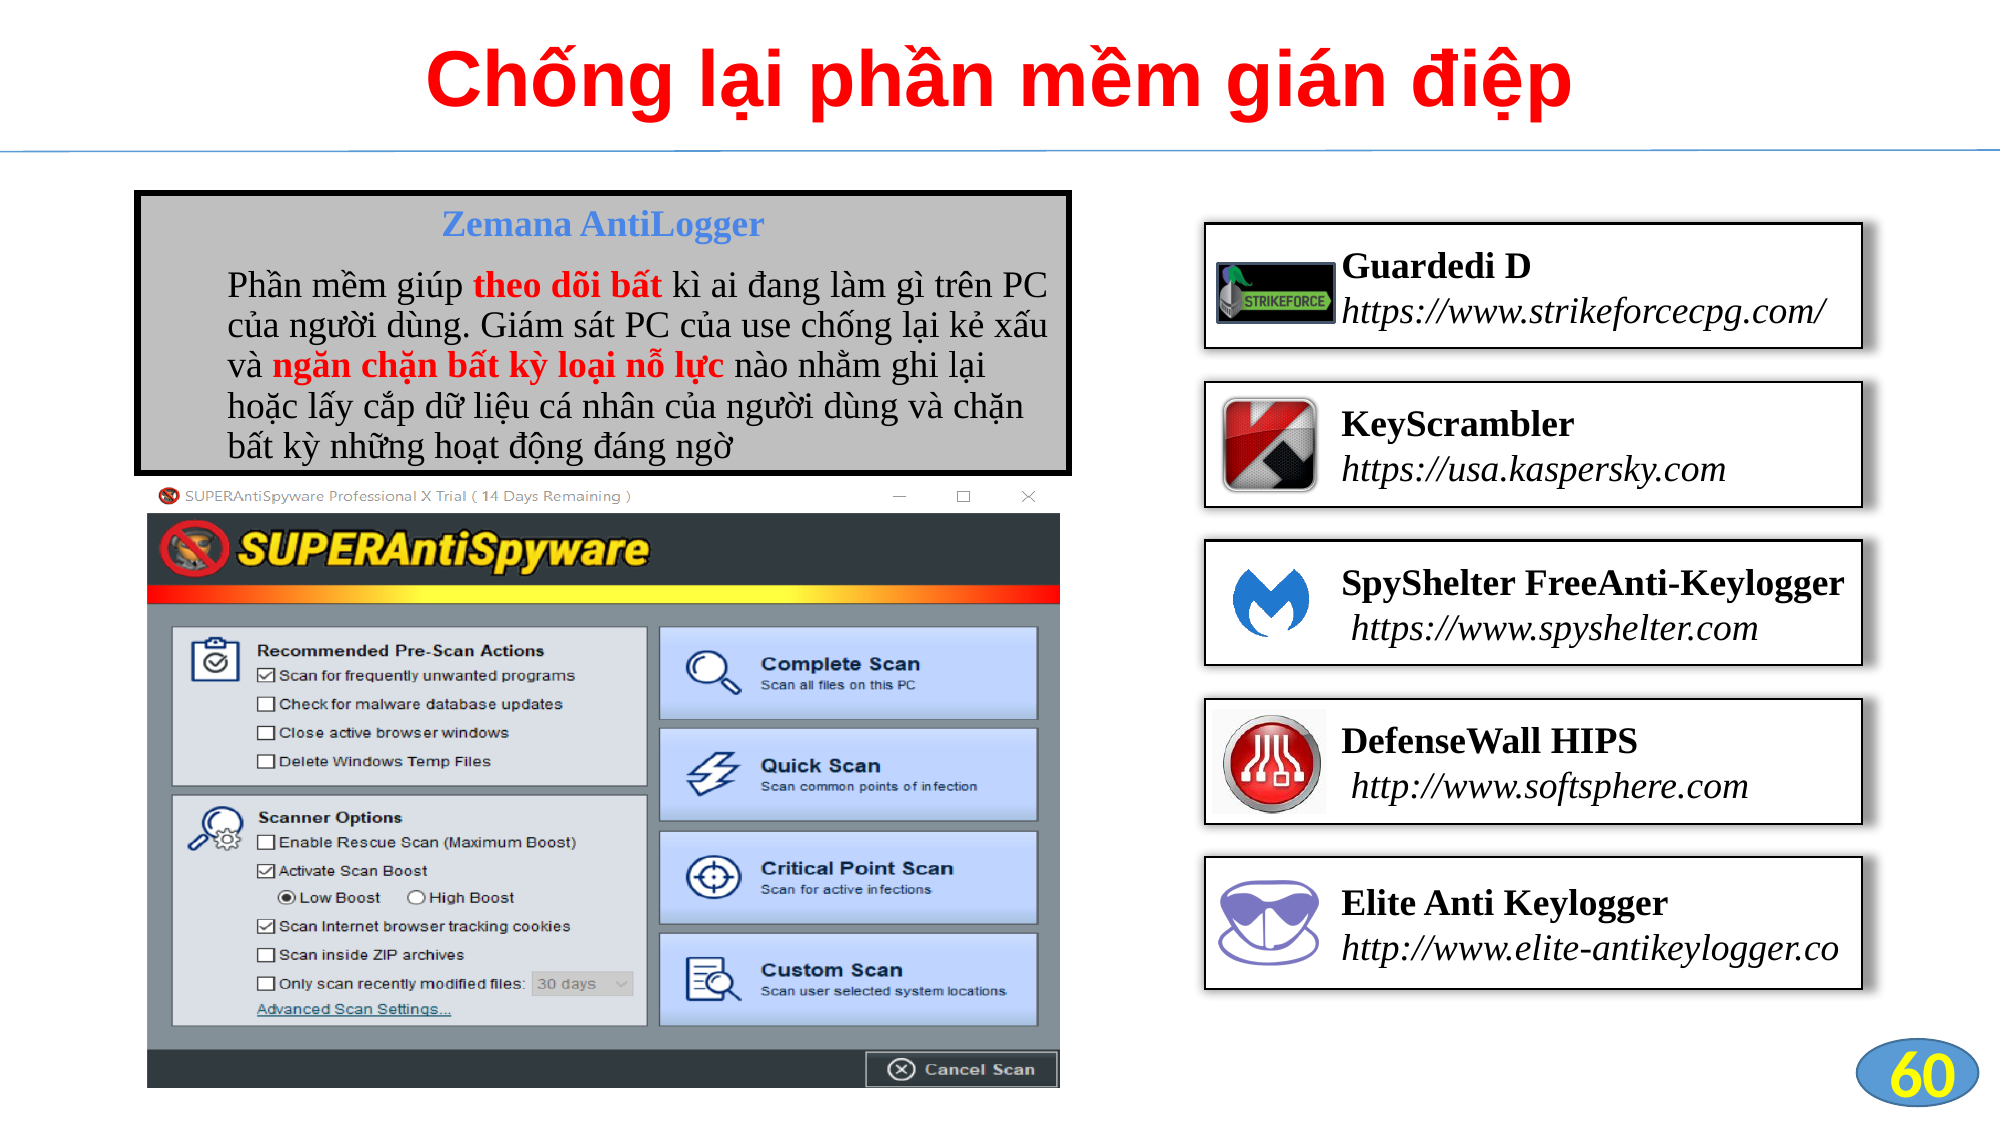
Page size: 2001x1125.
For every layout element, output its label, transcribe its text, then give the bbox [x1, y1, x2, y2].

text_box Zemana AntiLogger Phần mềm giúp theo dõi bất kì ai đang làm gì trên PC của người dùng. Giám sát PC của use chống lại kẻ xấu và ngăn chặn bất kỳ loại nỗ lực nào nhằm ghi lại hoặc lấy cắp dữ liệu cá nhân của người dùng và chặn bất kỳ những hoạt động đáng ngờ [137, 192, 1069, 473]
slide_number 60 [1862, 1041, 1972, 1102]
picture [1212, 709, 1327, 814]
text_box SpyShelter FreeAnti-Keylogger https://www.spyshelter.com [1204, 540, 1863, 666]
text_box Elite Anti Keylogger http://www.elite-antikeylogger.co [1204, 857, 1863, 990]
text_box DefenseWall HIPS http://www.softsphere.com [1204, 698, 1863, 824]
picture [1218, 873, 1319, 974]
picture [1233, 569, 1309, 637]
title Chống lại phần mềm gián điệp [137, 0, 1863, 150]
text_box KeyScrambler https://usa.kaspersky.com [1204, 381, 1863, 507]
picture [147, 482, 1060, 1088]
picture [1218, 393, 1321, 496]
picture [1218, 265, 1333, 322]
text_box Guardedi D https://www.strikeforcecpg.com/ [1204, 223, 1863, 349]
